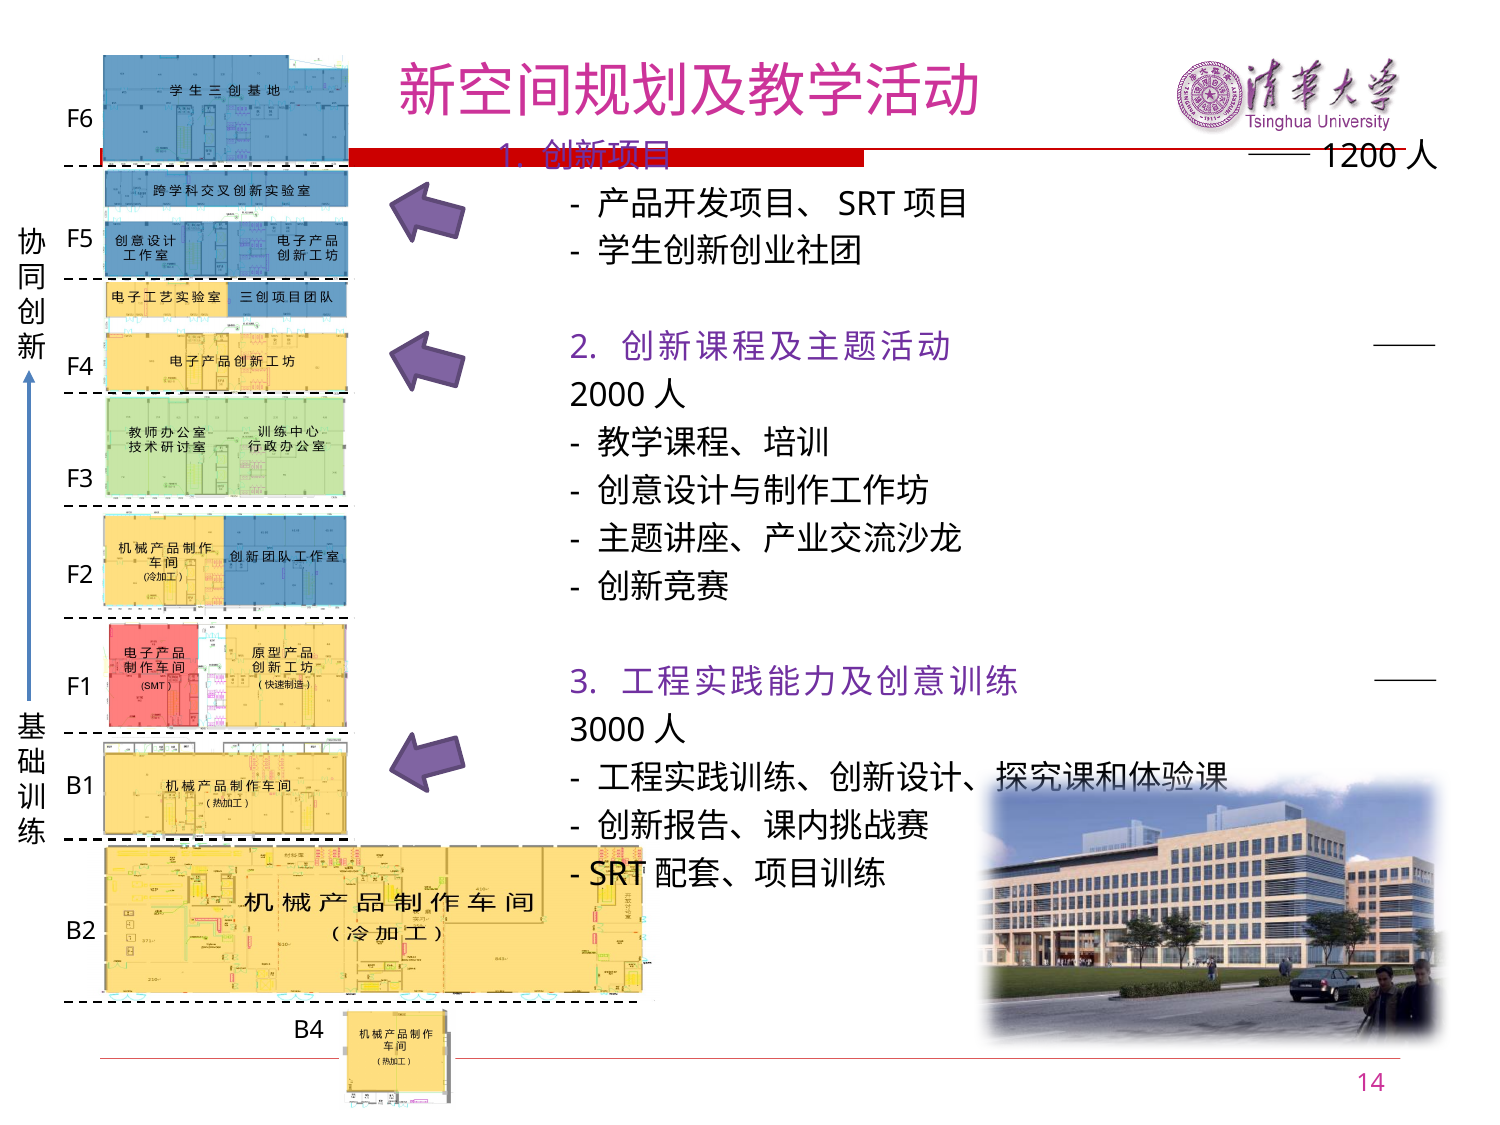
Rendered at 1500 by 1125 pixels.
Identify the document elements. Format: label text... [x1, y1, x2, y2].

picture [1175, 54, 1400, 135]
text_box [389, 161, 1465, 856]
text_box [50, 55, 660, 1110]
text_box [2, 215, 56, 858]
slide_number 14 [1074, 1060, 1401, 1103]
title 新空间规划及教学活动 [383, 42, 1167, 132]
picture [972, 767, 1451, 1052]
